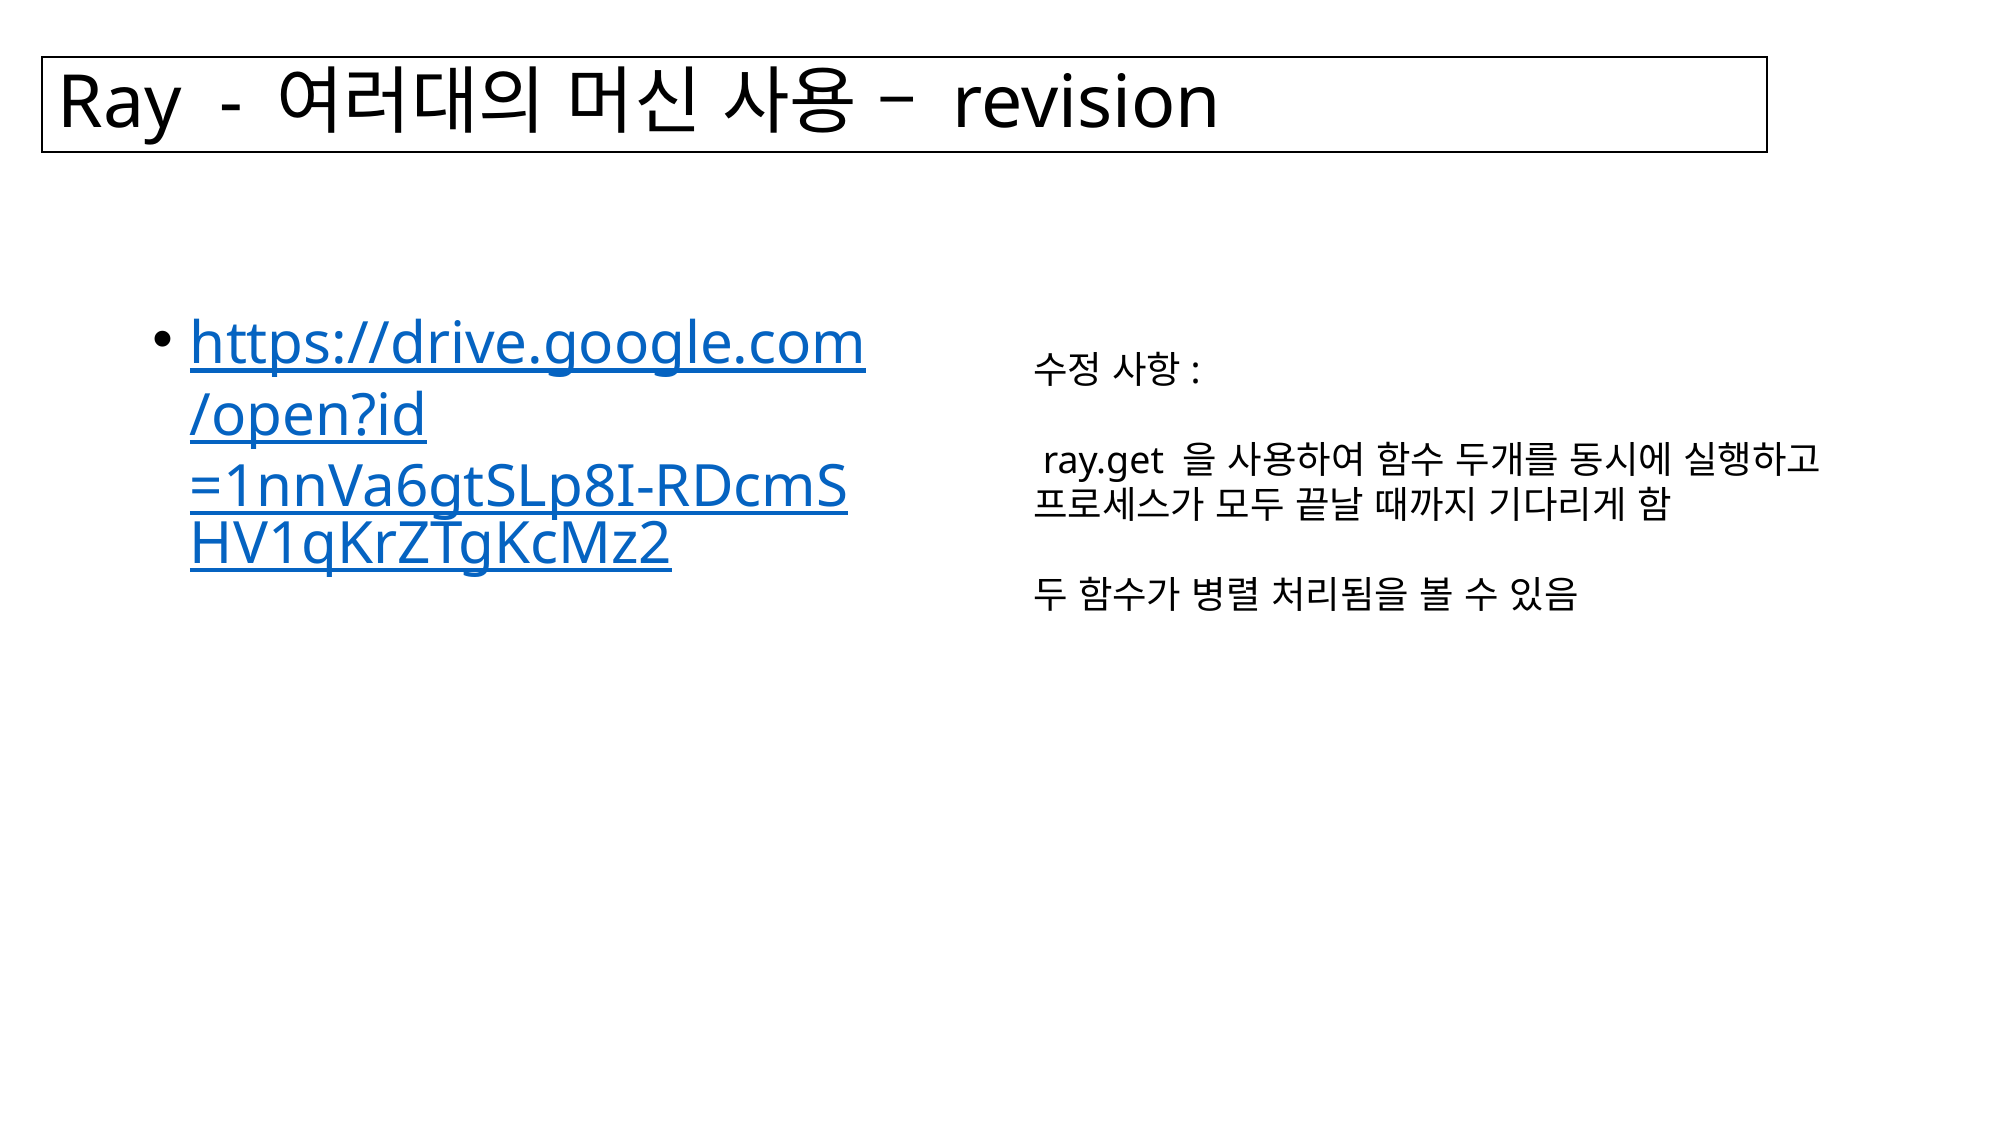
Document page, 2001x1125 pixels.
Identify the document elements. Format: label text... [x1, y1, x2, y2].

text_box 수정 사항: ray.get 을 사용하여 함수 두개를 동시에 실행하고 프로세스가 모두 끝날 때까지 기다리게 함 두 함수가 병렬 처리됨을 볼 수 있음 [1018, 338, 1877, 804]
list https://drive.google.com/open?id=1nnVa6gtSLp8I-RDcmSHV1qKrZTgKcMz2 [137, 299, 895, 520]
title Ray - 여러대의 머신 사용 – revision [41, 56, 1768, 153]
